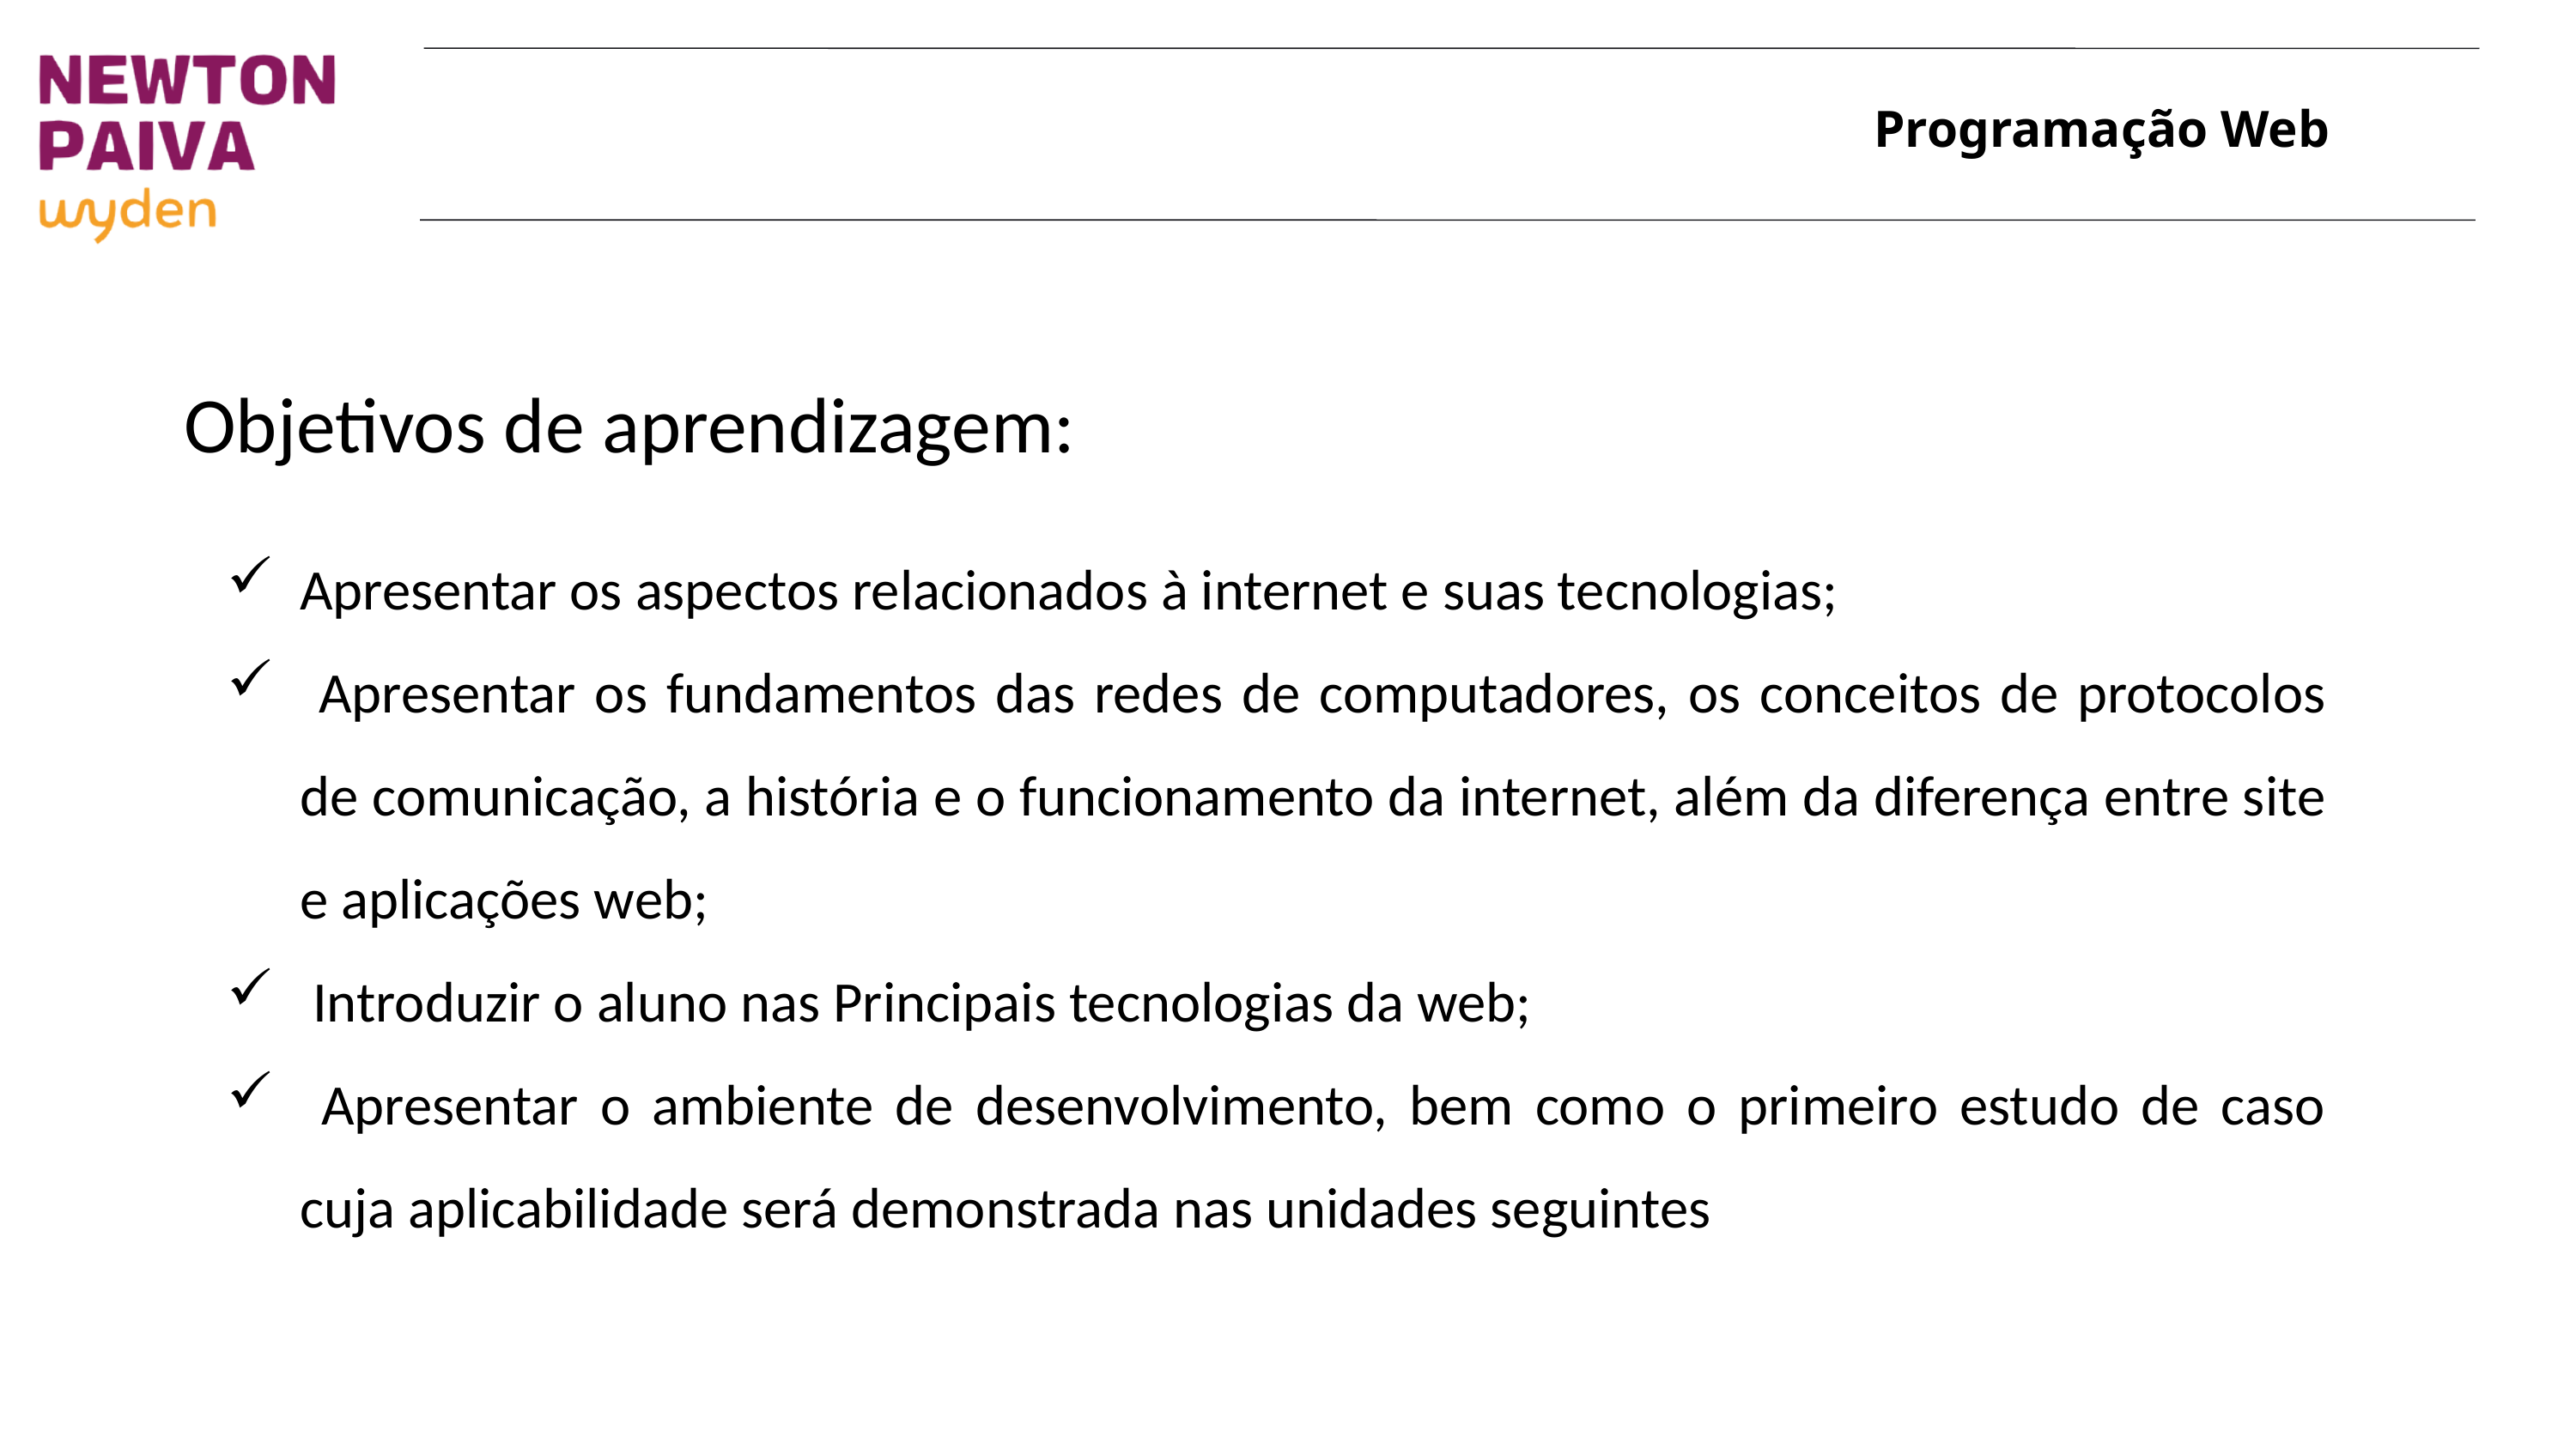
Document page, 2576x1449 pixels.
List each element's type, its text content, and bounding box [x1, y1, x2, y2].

text_box Objetivos de aprendizagem: [184, 327, 1833, 470]
text_box Apresentar os aspectos relacionados à internet e suas tecnologias; Apresentar os fundamentos das redes de computadores, os conceitos de protocolos de comunicação, a história e o funcionamento da internet, além da diferença entre site e aplicações web; Introduzir o aluno nas Principais tecnologias da web; Apresentar o ambiente de desenvolvimento, bem como o primeiro estudo de caso cuja aplicabilidade será demonstrada nas unidades seguintes [214, 512, 2340, 1246]
picture [0, 0, 368, 276]
